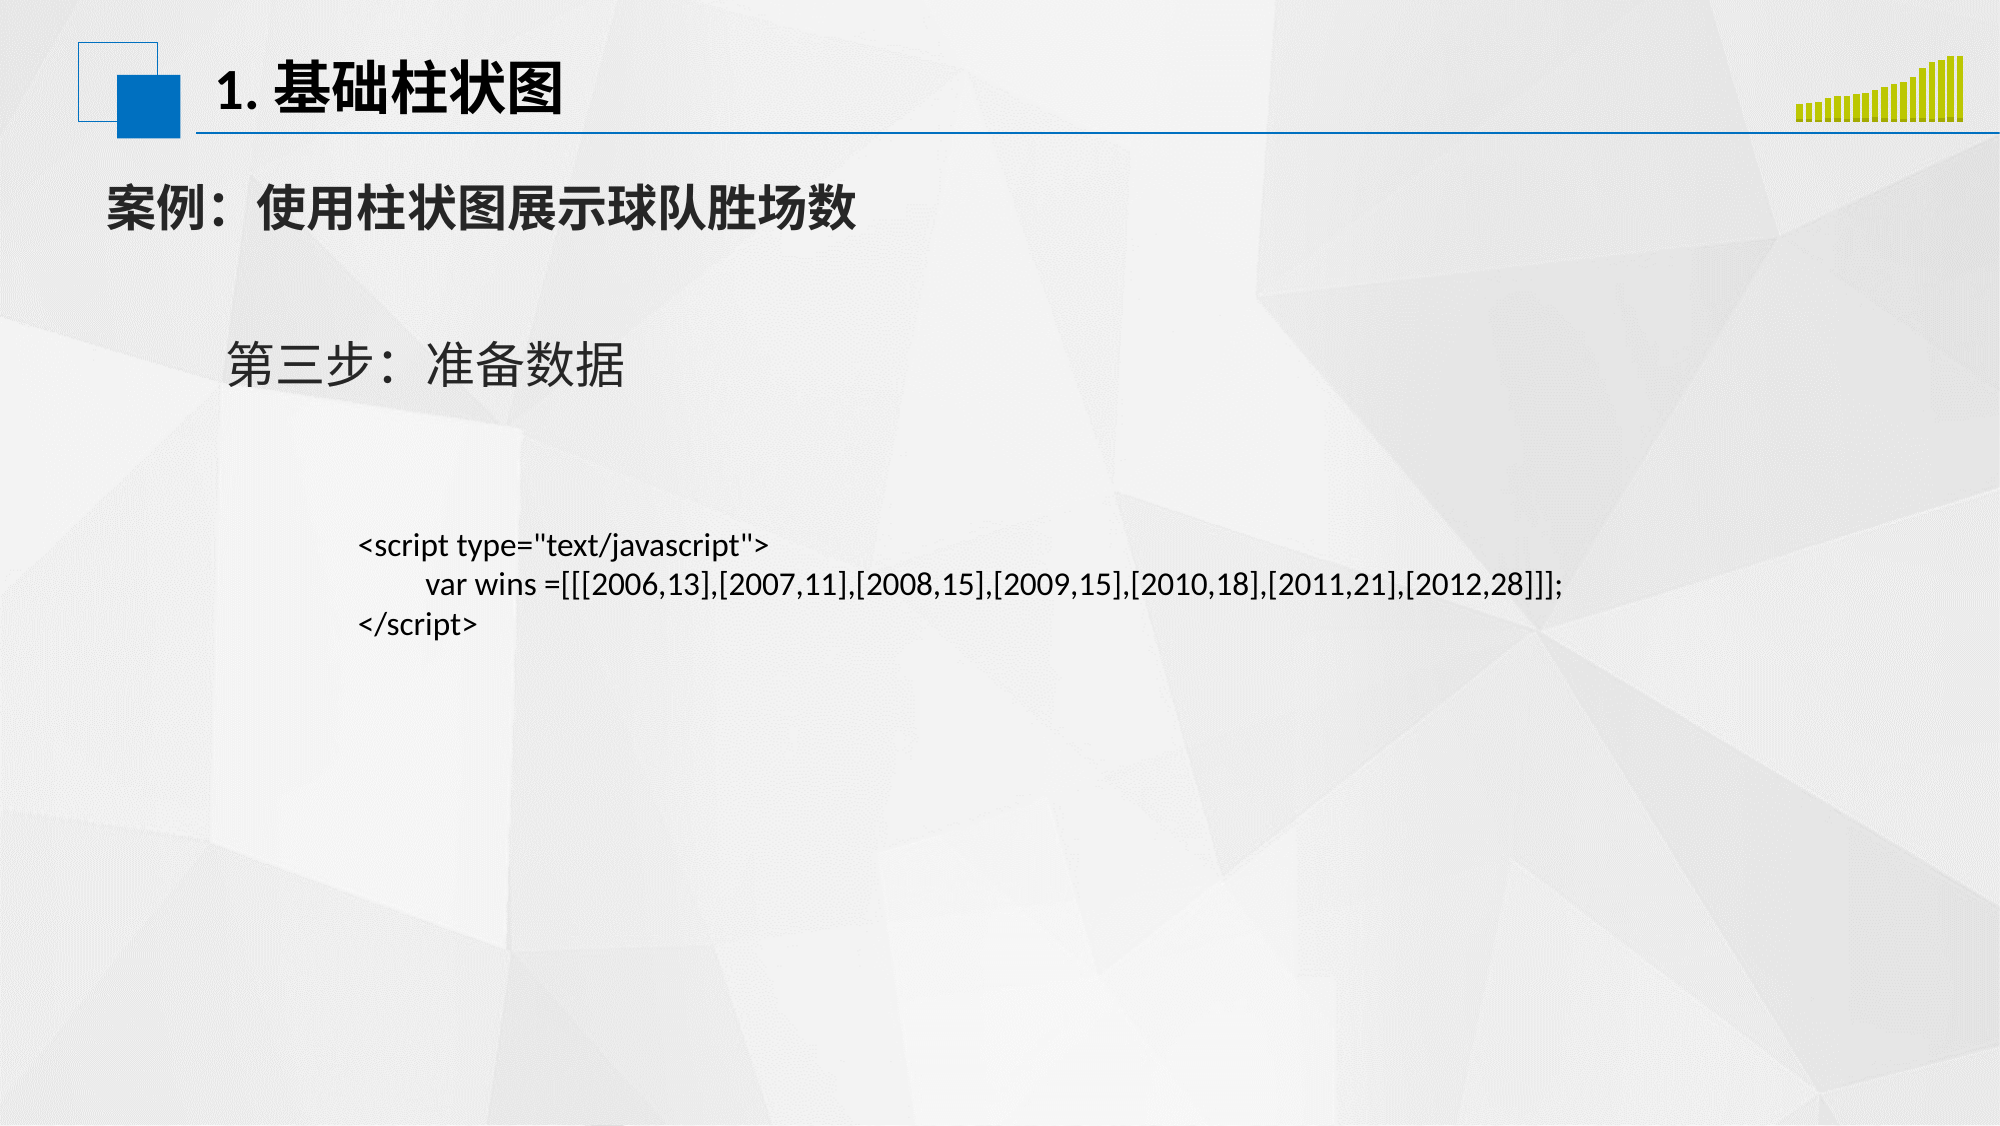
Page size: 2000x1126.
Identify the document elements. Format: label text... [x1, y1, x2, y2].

title 1.基础柱状图 [194, 42, 1378, 130]
chart [1790, 42, 1969, 125]
text_box 第三步：准备数据 [161, 326, 1922, 402]
text_box <script type="text/javascript"> var wins =[[[2006,13],[2007,11],[2008,15],[2009,15],[2010,18],[2011,21],[2012,28]]]; </script> [43, 515, 1965, 650]
text_box 案例：使用柱状图展示球队胜场数 [42, 169, 918, 244]
picture [0, 0, 2000, 1126]
